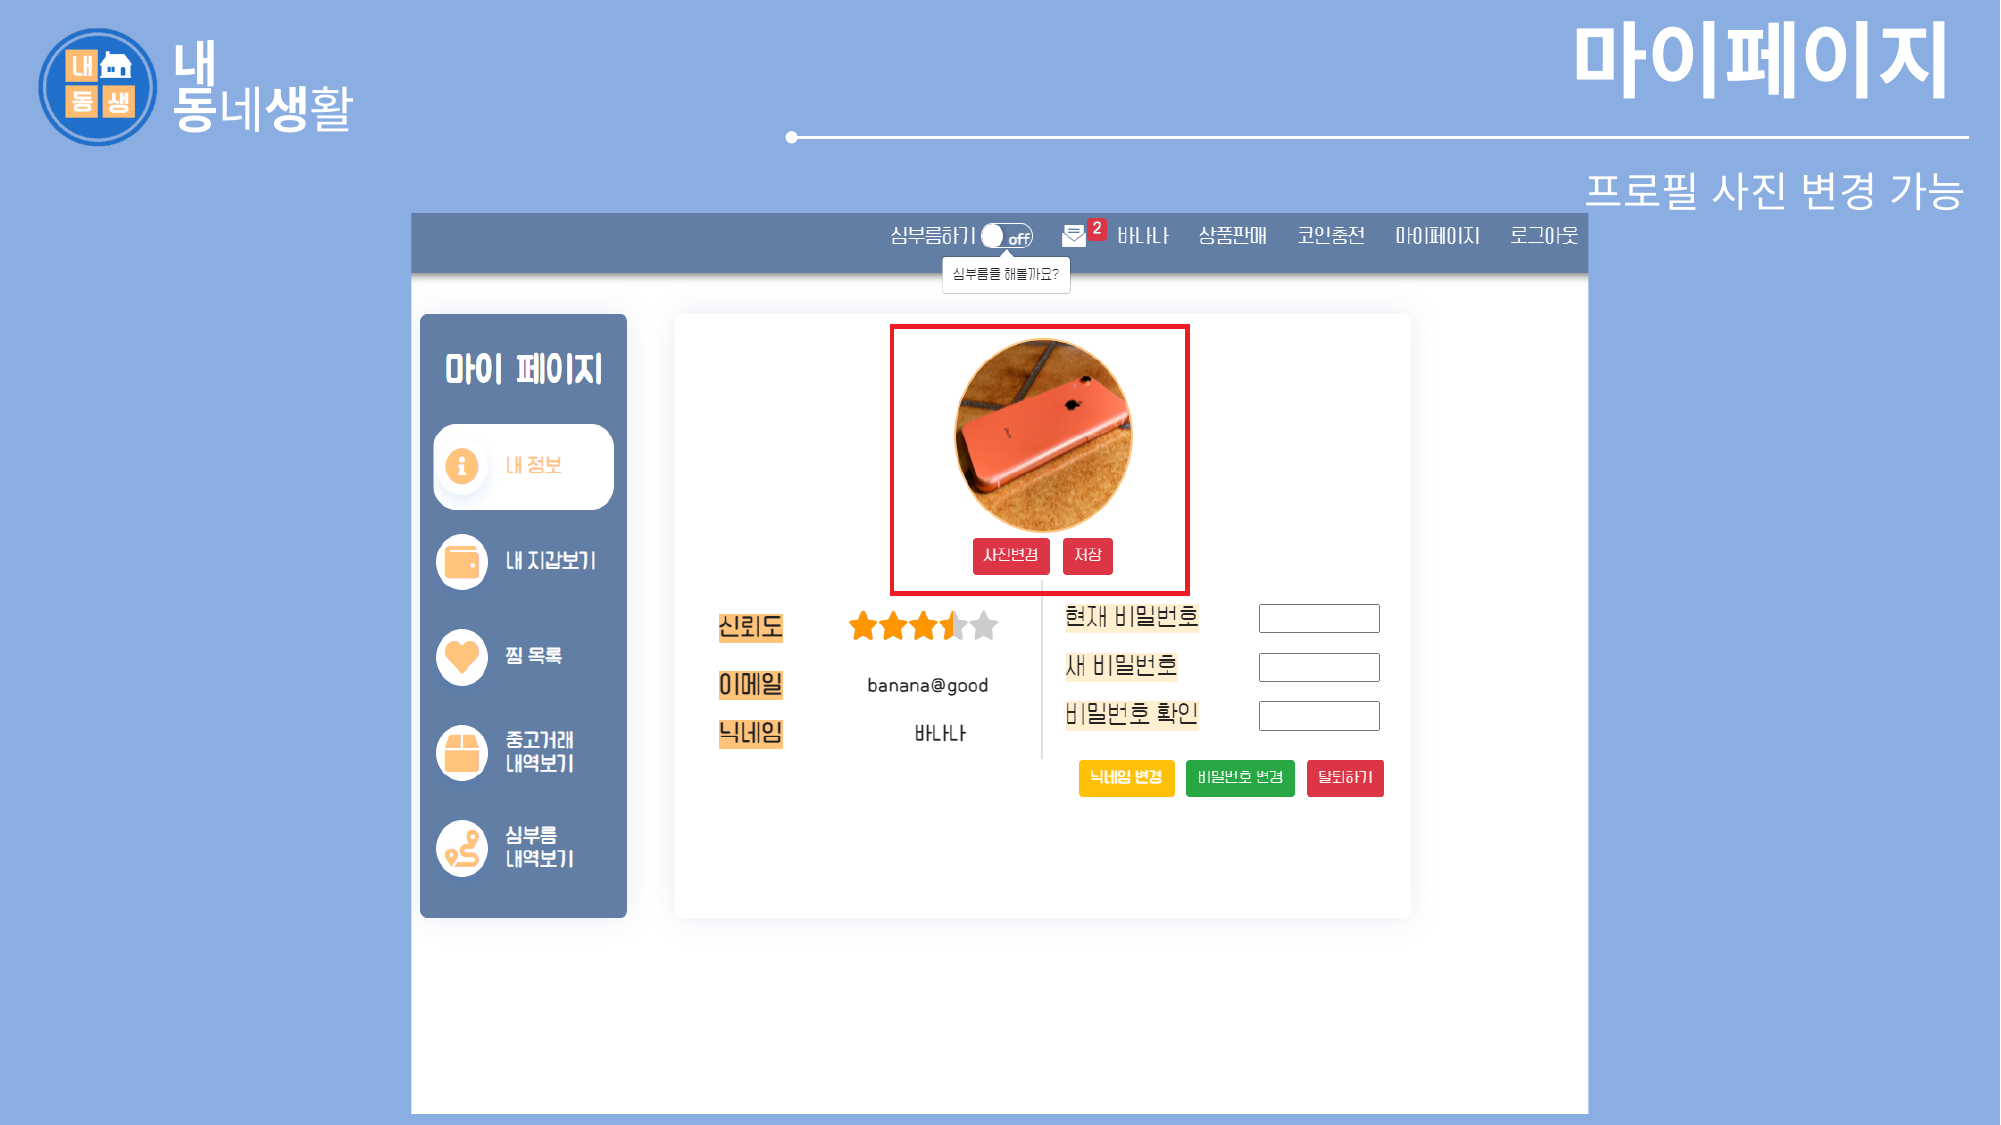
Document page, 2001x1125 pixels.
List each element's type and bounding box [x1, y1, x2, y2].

text_box [791, 0, 1982, 225]
text_box [20, 10, 491, 164]
picture [411, 213, 1589, 1114]
